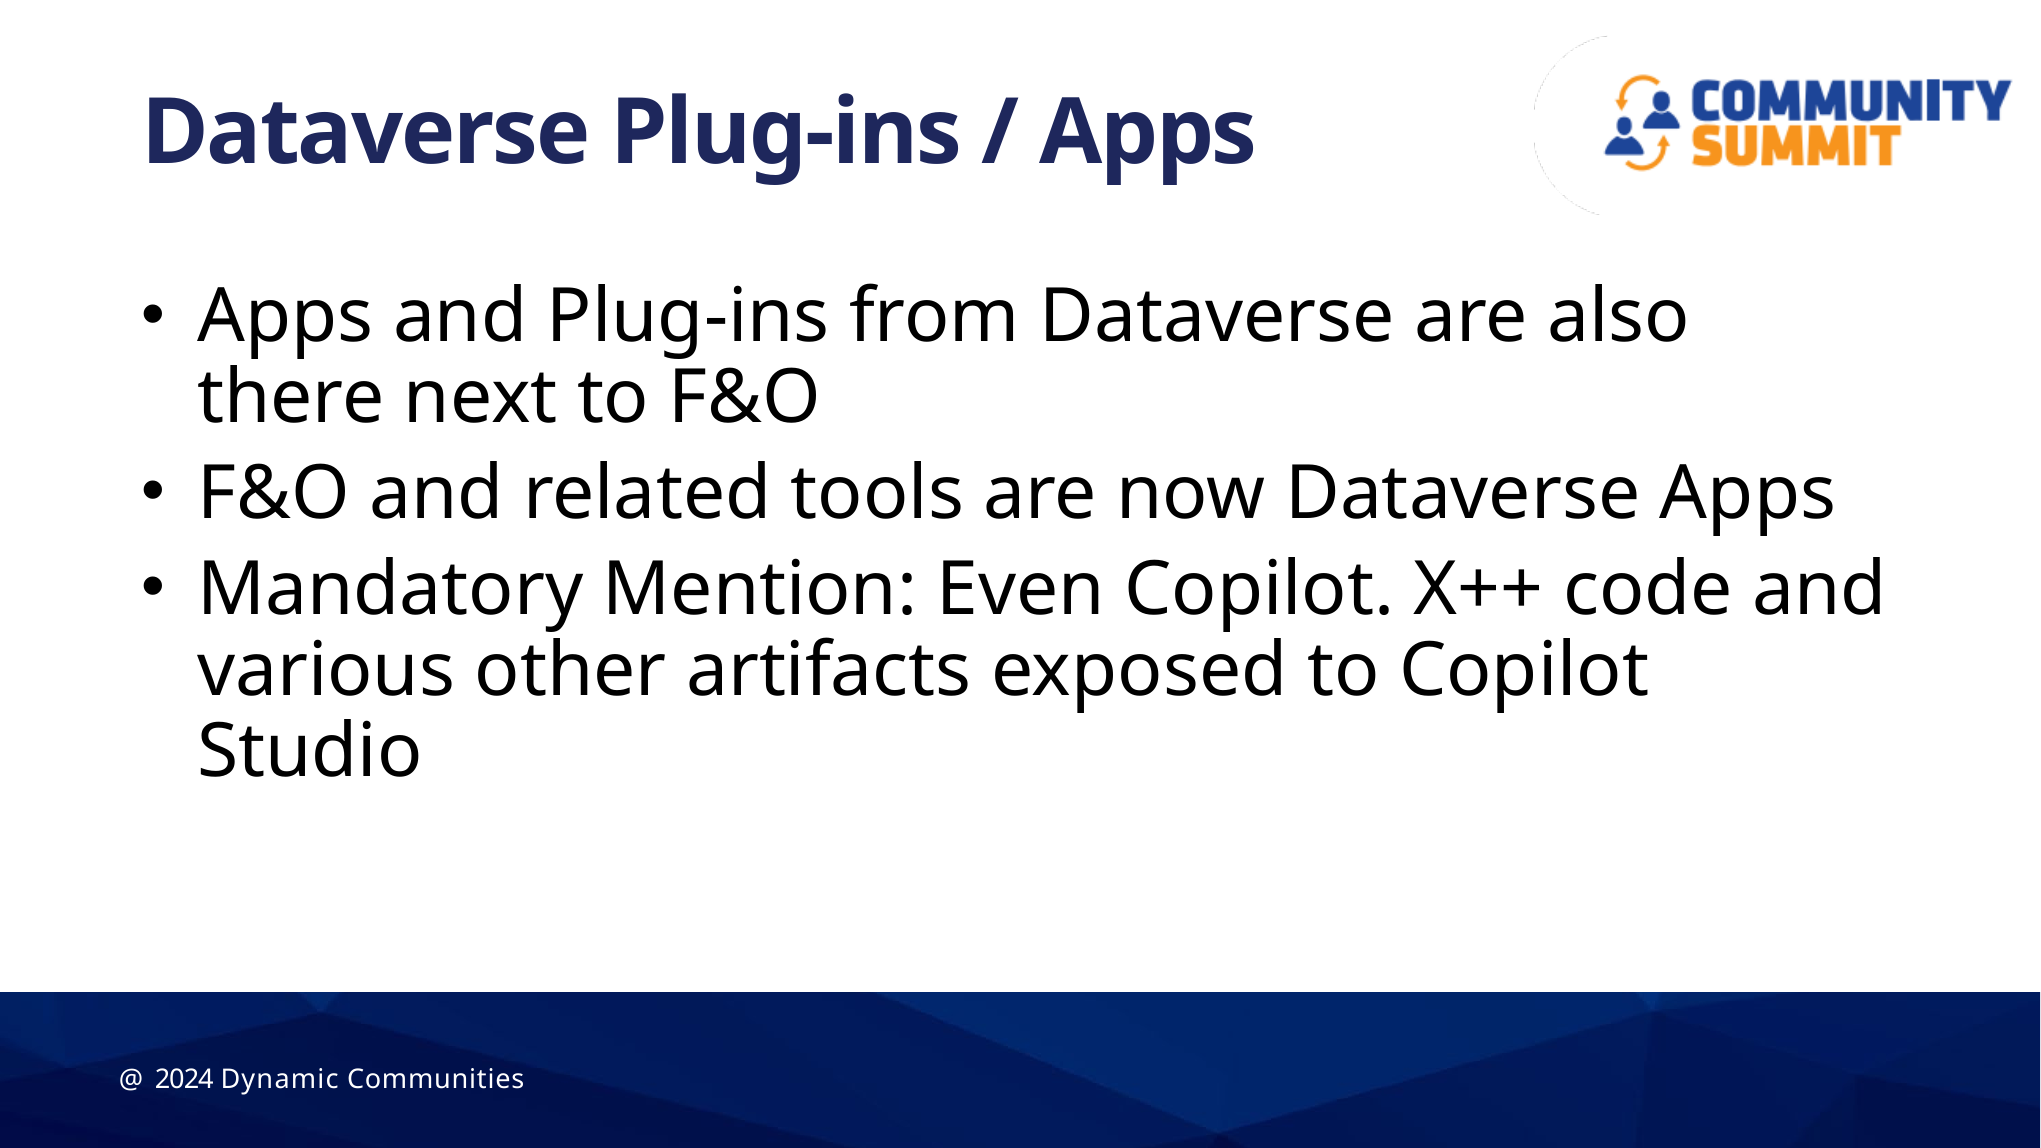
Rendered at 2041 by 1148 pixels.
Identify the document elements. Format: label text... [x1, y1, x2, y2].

title Dataverse Plug-ins / Apps [117, 75, 1917, 193]
picture [0, 992, 2041, 1148]
list Apps and Plug-ins from Dataverse are also there next to F&O F&O and related tools are now Dataverse Apps Mandatory Mention: Even Copilot. X++ code and various other artifacts exposed to Copilot Studio [117, 261, 1917, 924]
